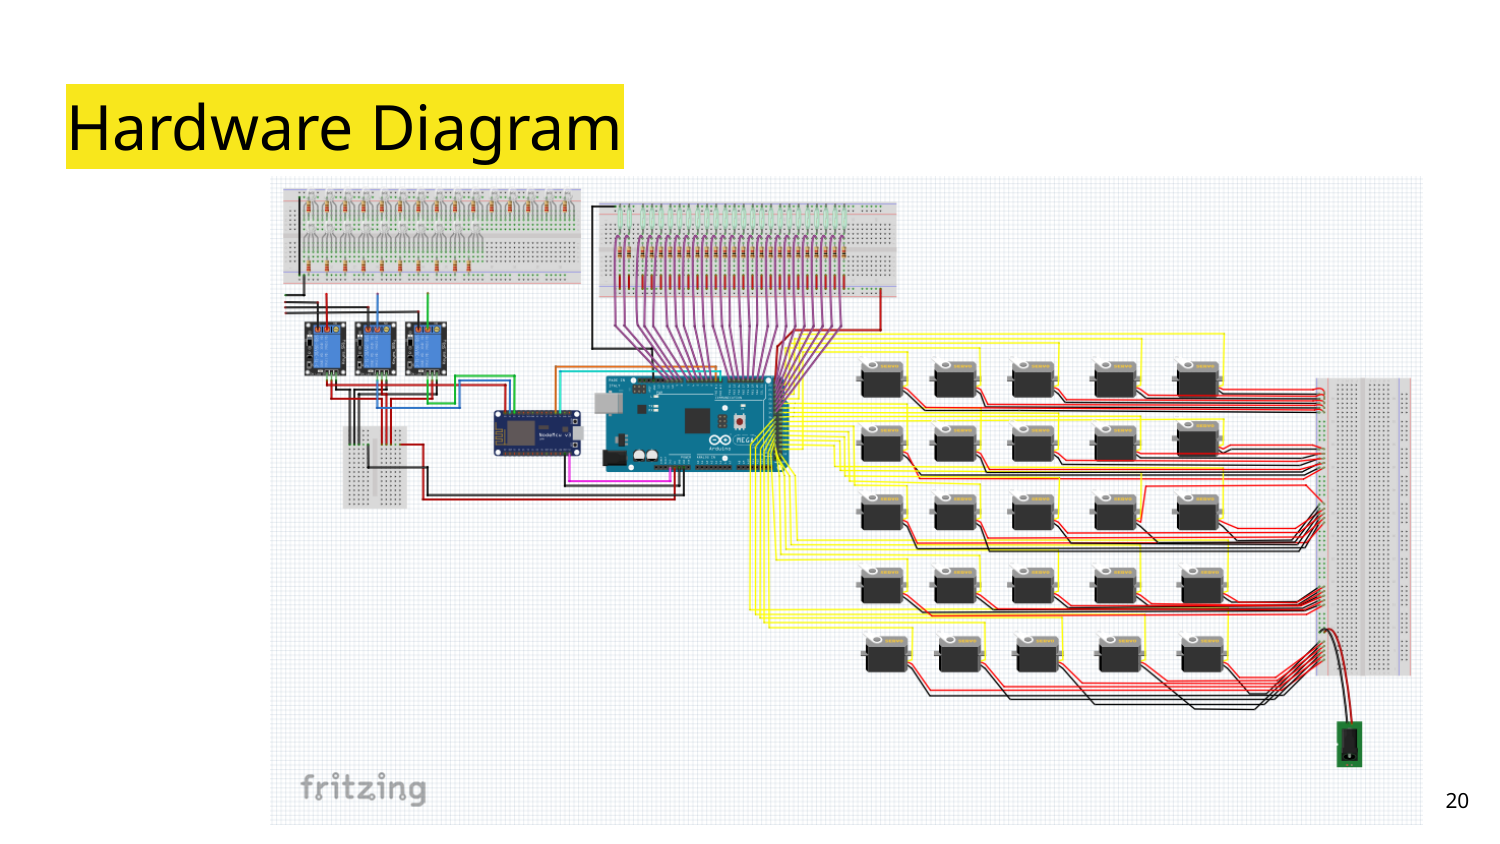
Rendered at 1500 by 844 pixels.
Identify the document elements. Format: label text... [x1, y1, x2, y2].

picture [270, 175, 1423, 825]
slide_number ‹#› [1394, 769, 1484, 834]
title Hardware Diagram [51, 72, 1449, 167]
